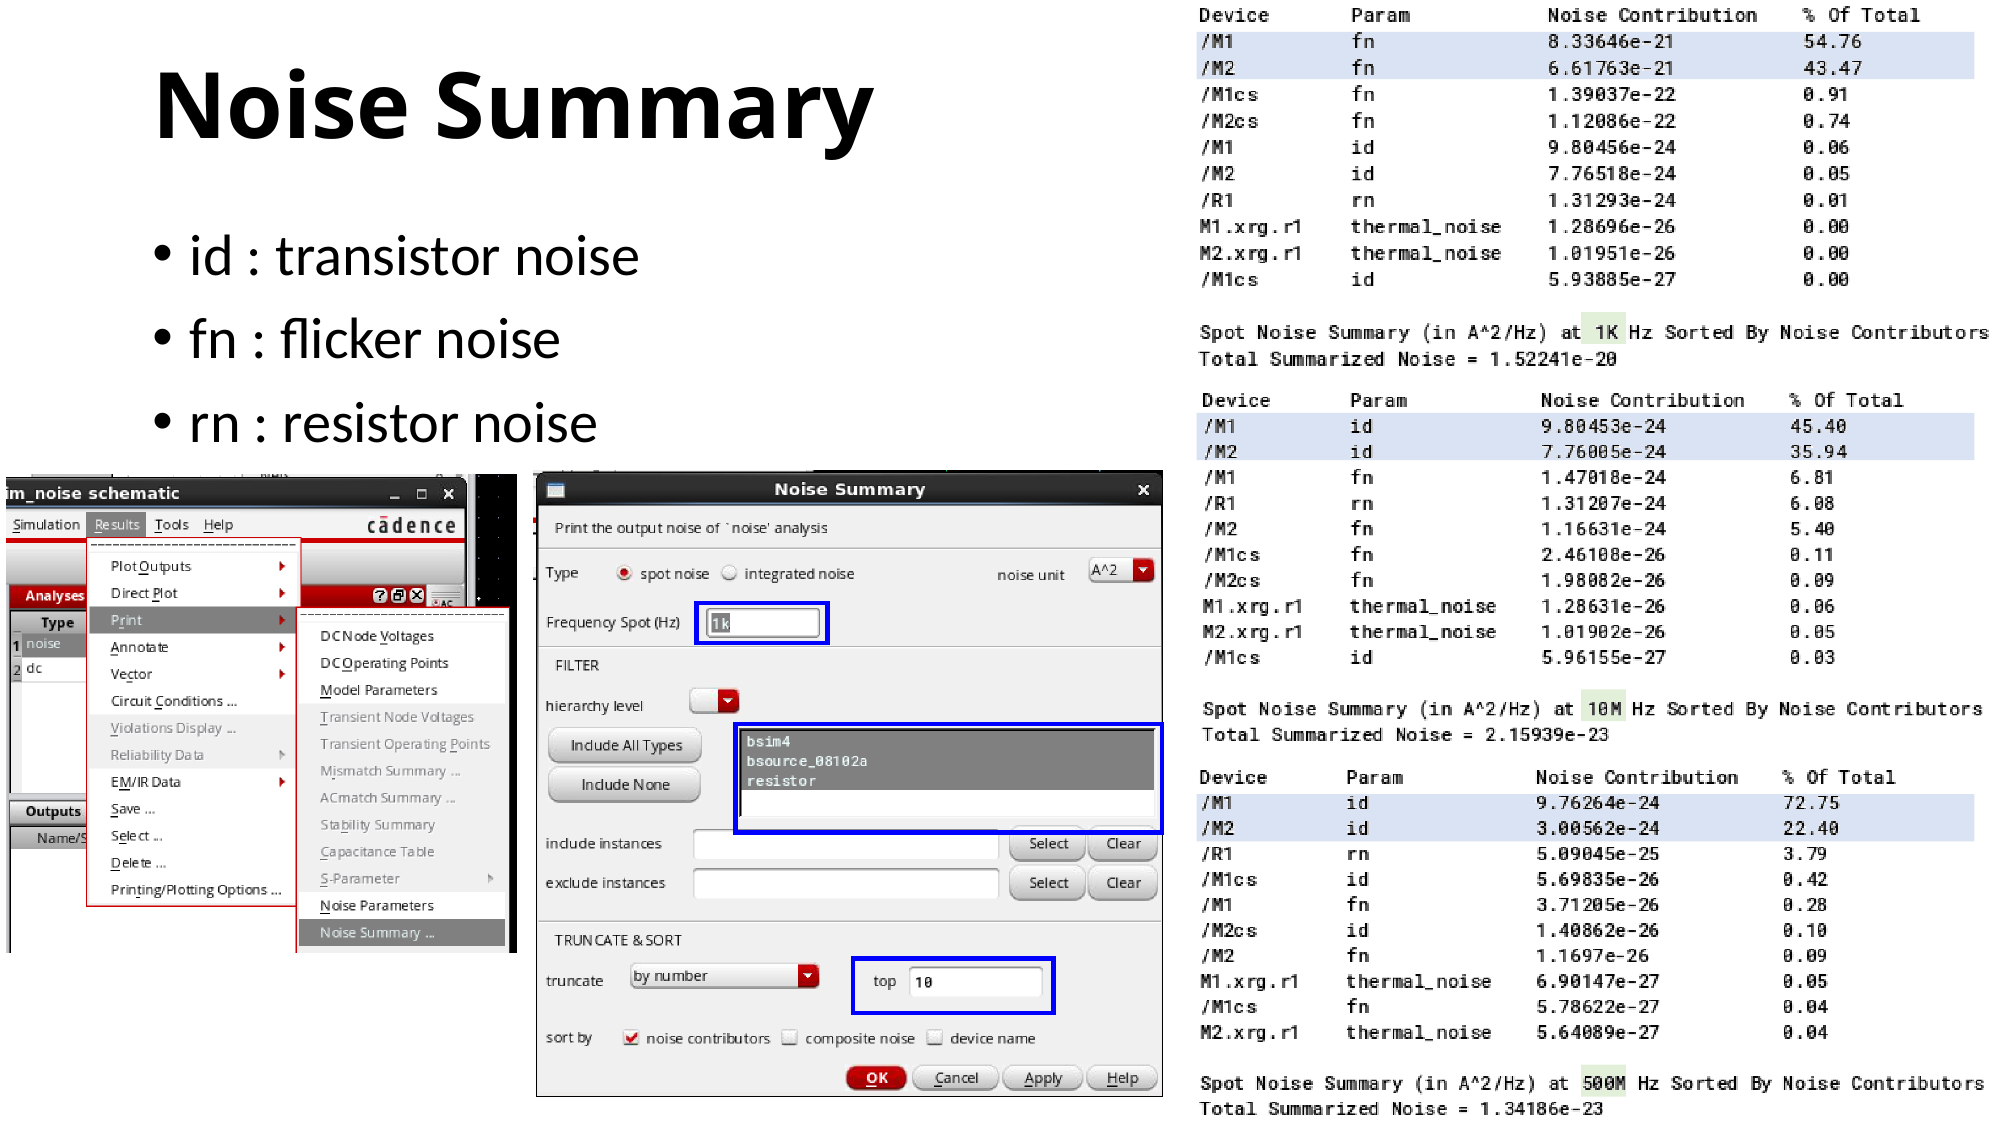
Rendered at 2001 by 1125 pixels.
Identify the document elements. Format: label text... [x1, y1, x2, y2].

picture [5, 474, 517, 953]
picture [1196, 2, 1994, 374]
picture [1195, 763, 1994, 1125]
picture [1196, 386, 1994, 751]
picture [533, 470, 1163, 1097]
list id : transistor noise fn : flicker noise rn : resistor noise [137, 217, 1863, 1014]
title Noise Summary [137, 0, 1863, 217]
